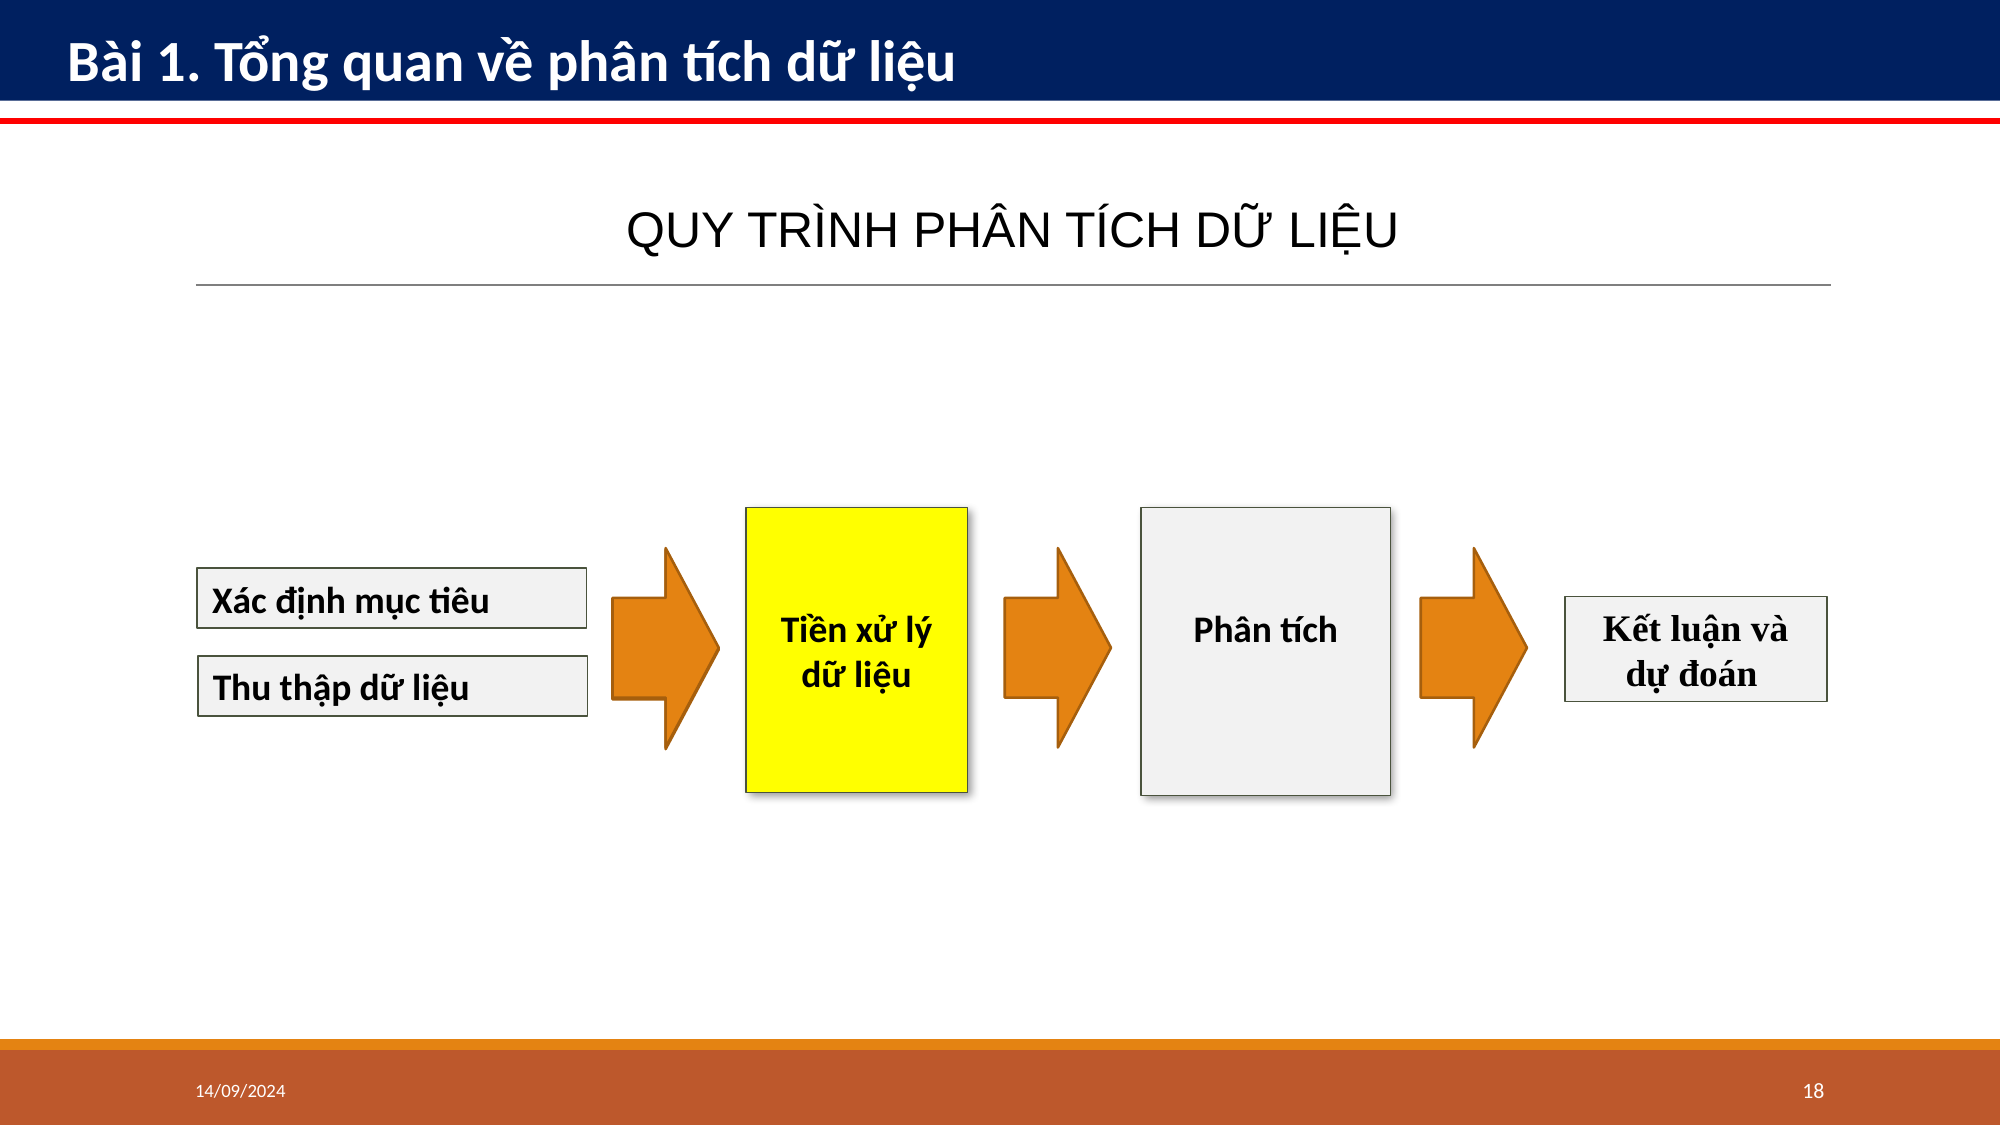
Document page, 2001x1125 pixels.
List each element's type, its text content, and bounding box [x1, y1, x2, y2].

text_box Thu thập dữ liệu [198, 655, 588, 716]
text_box Tiền xử lý dữ liệu [745, 507, 968, 793]
text_box Phân tích [1141, 507, 1391, 796]
title Bài 1. Tổng quan về phân tích dữ liệu [0, 0, 2000, 101]
text_box Kết luận và dự đoán [1564, 596, 1827, 702]
text_box QUY TRÌNH PHÂN TÍCH DỮ LIỆU [186, 183, 1840, 265]
text_box Xác định mục tiêu [197, 568, 587, 629]
text_box [1004, 548, 1112, 748]
text_box [612, 548, 719, 748]
slide_number ‹#› [1624, 1059, 1840, 1120]
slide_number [180, 1059, 586, 1120]
text_box [1420, 548, 1527, 748]
